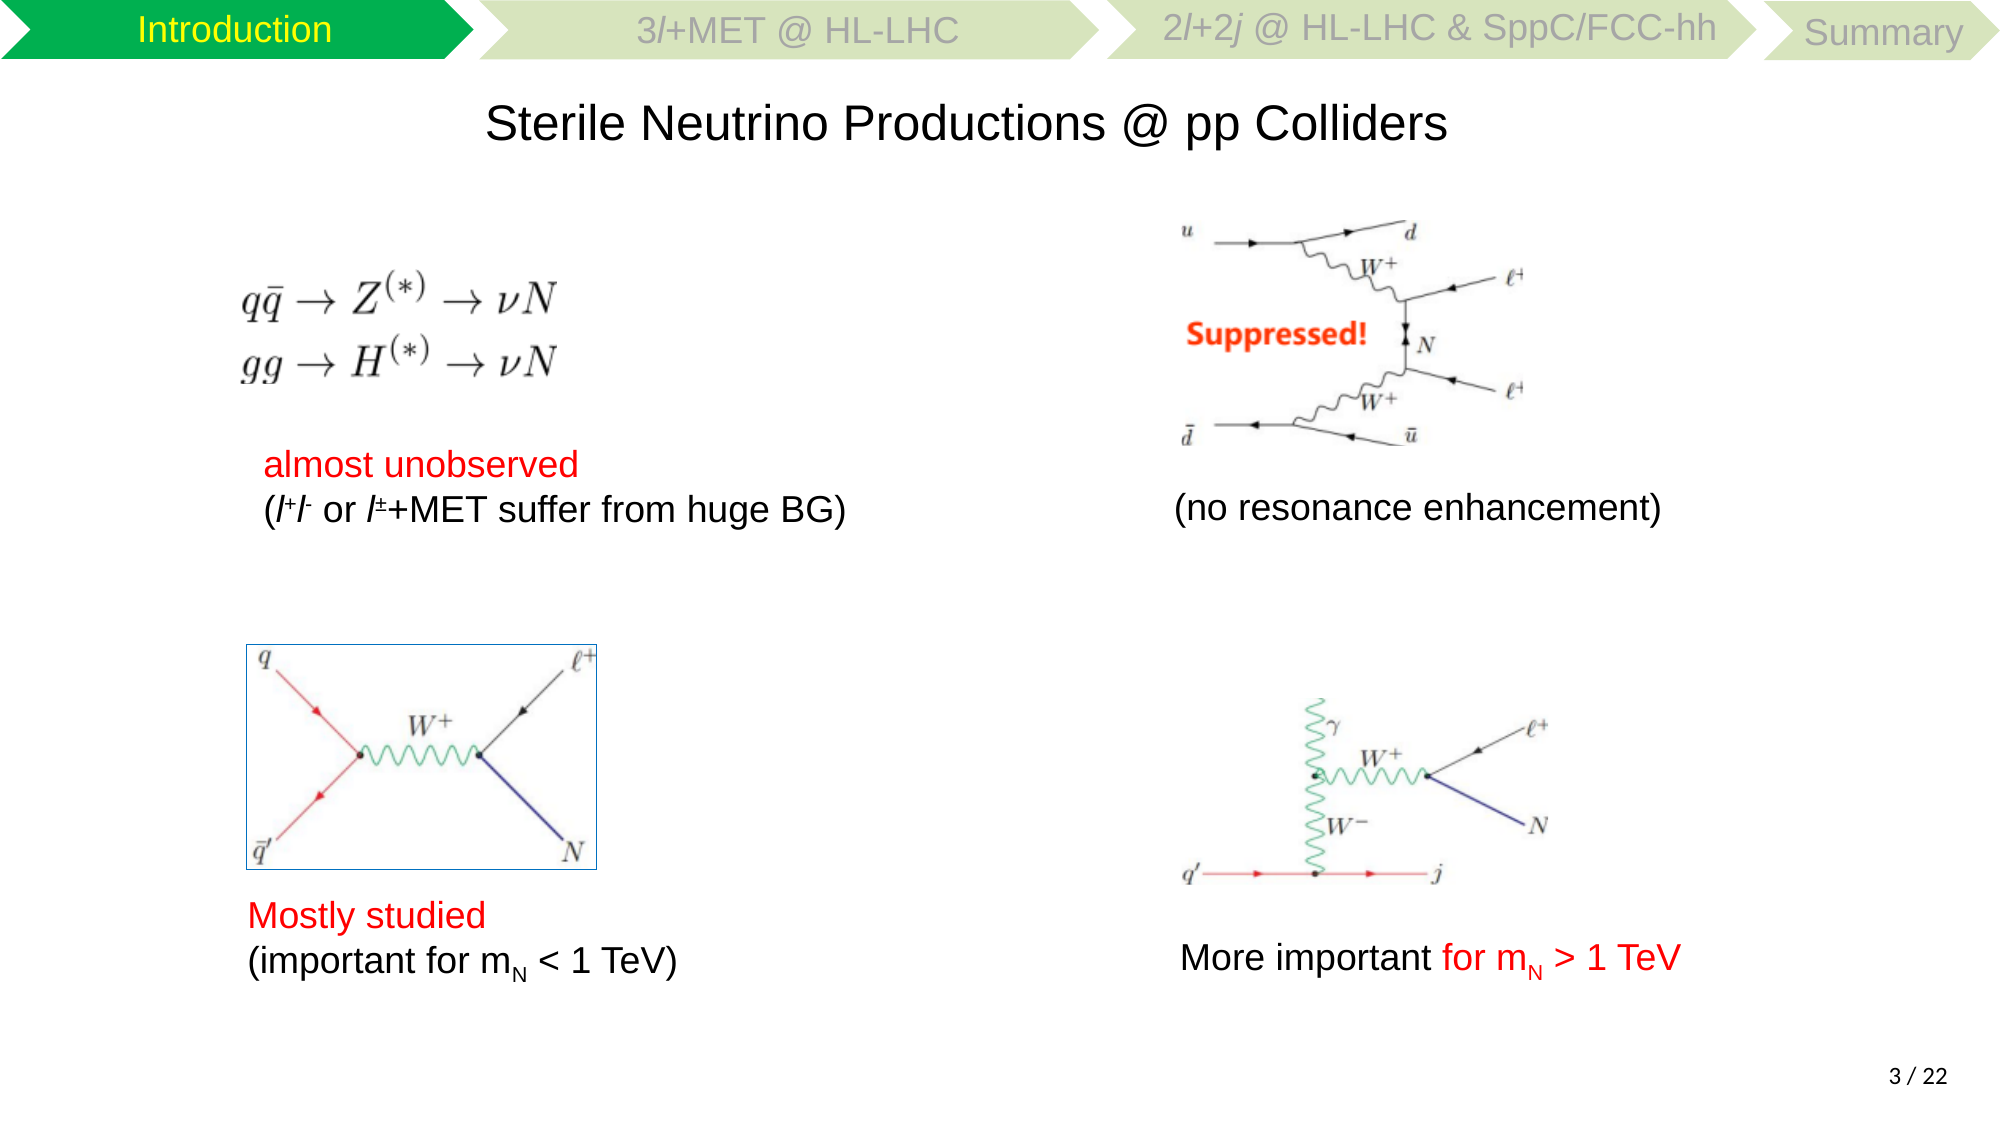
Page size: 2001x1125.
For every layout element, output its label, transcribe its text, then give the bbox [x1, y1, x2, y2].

picture [1181, 220, 1524, 446]
picture [246, 643, 598, 870]
text_box (no resonance enhancement) [1159, 475, 1678, 536]
picture [1181, 698, 1549, 885]
text_box More important for mN > 1 TeV [1165, 925, 1697, 992]
text_box Mostly studied (important for mN < 1 TeV) [232, 883, 694, 995]
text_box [0, 0, 2000, 62]
text_box Sterile Neutrino Productions @ pp Colliders [432, 83, 1502, 158]
text_box 3 / 22 [1842, 1044, 1963, 1105]
text_box almost unobserved (l+l- or l±+MET suffer from huge BG) [248, 432, 863, 537]
picture [237, 268, 558, 384]
